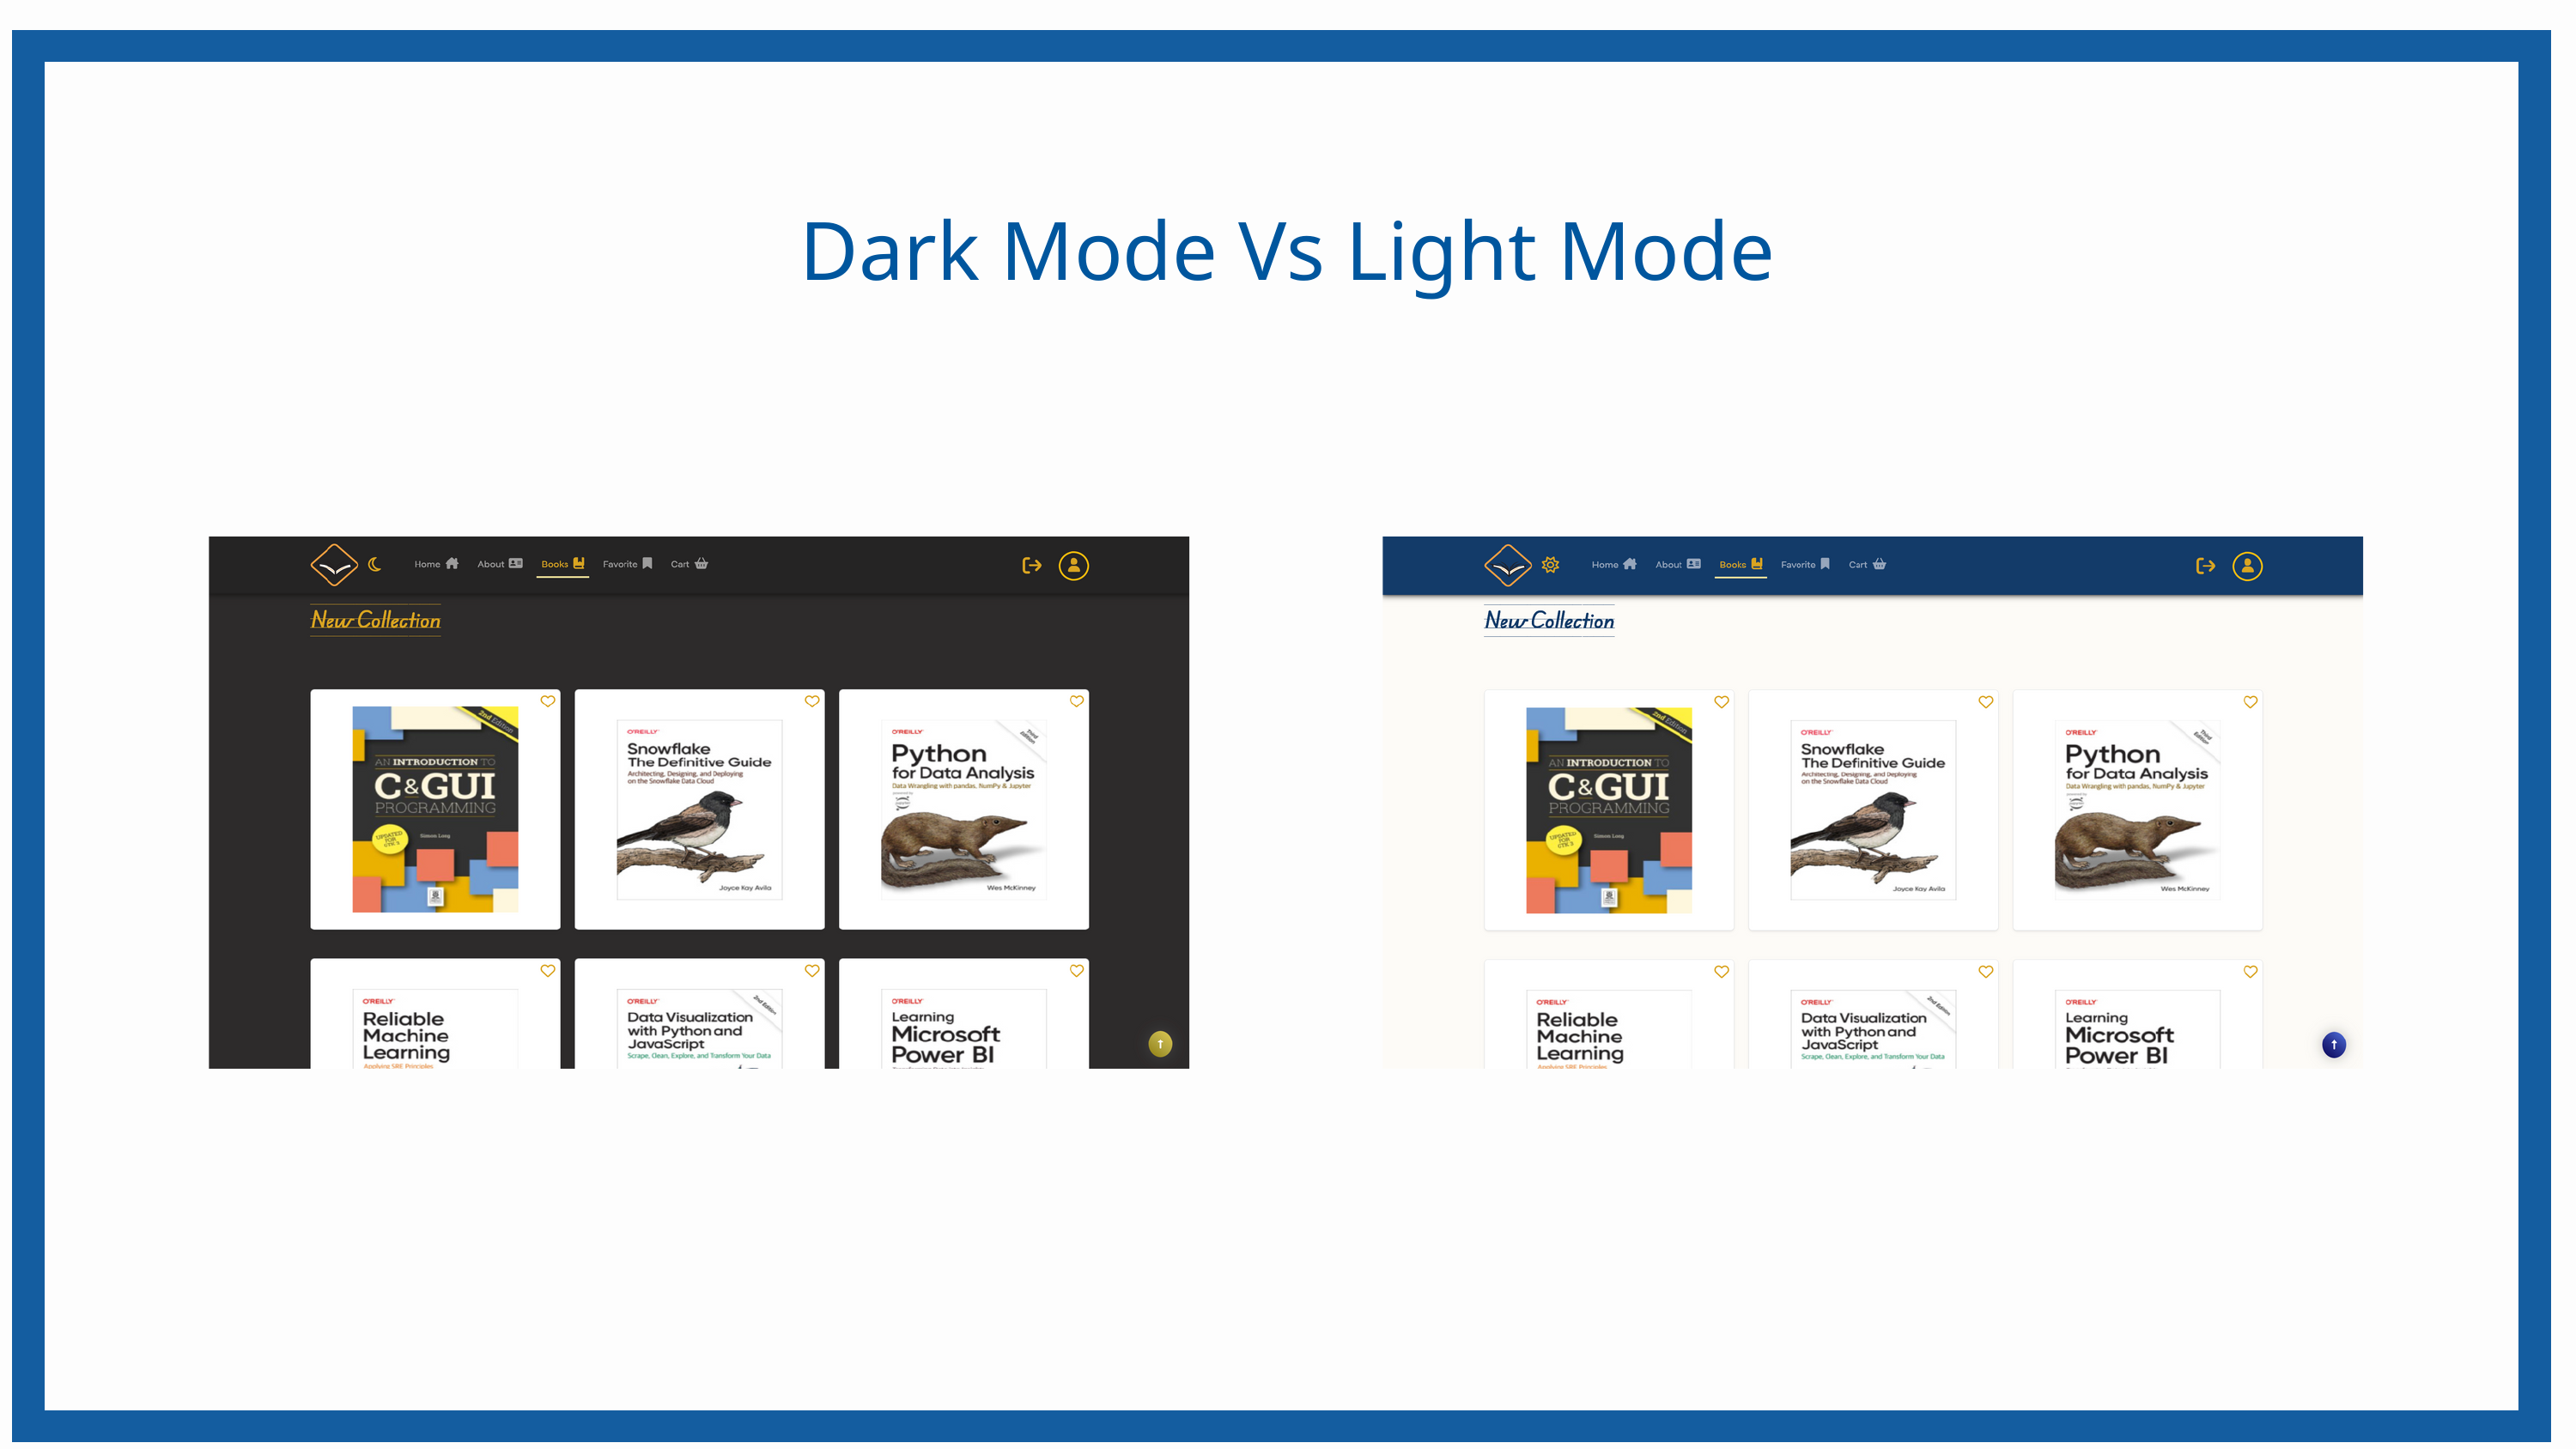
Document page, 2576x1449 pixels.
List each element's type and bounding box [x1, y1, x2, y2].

text_box [27, 45, 2536, 1427]
